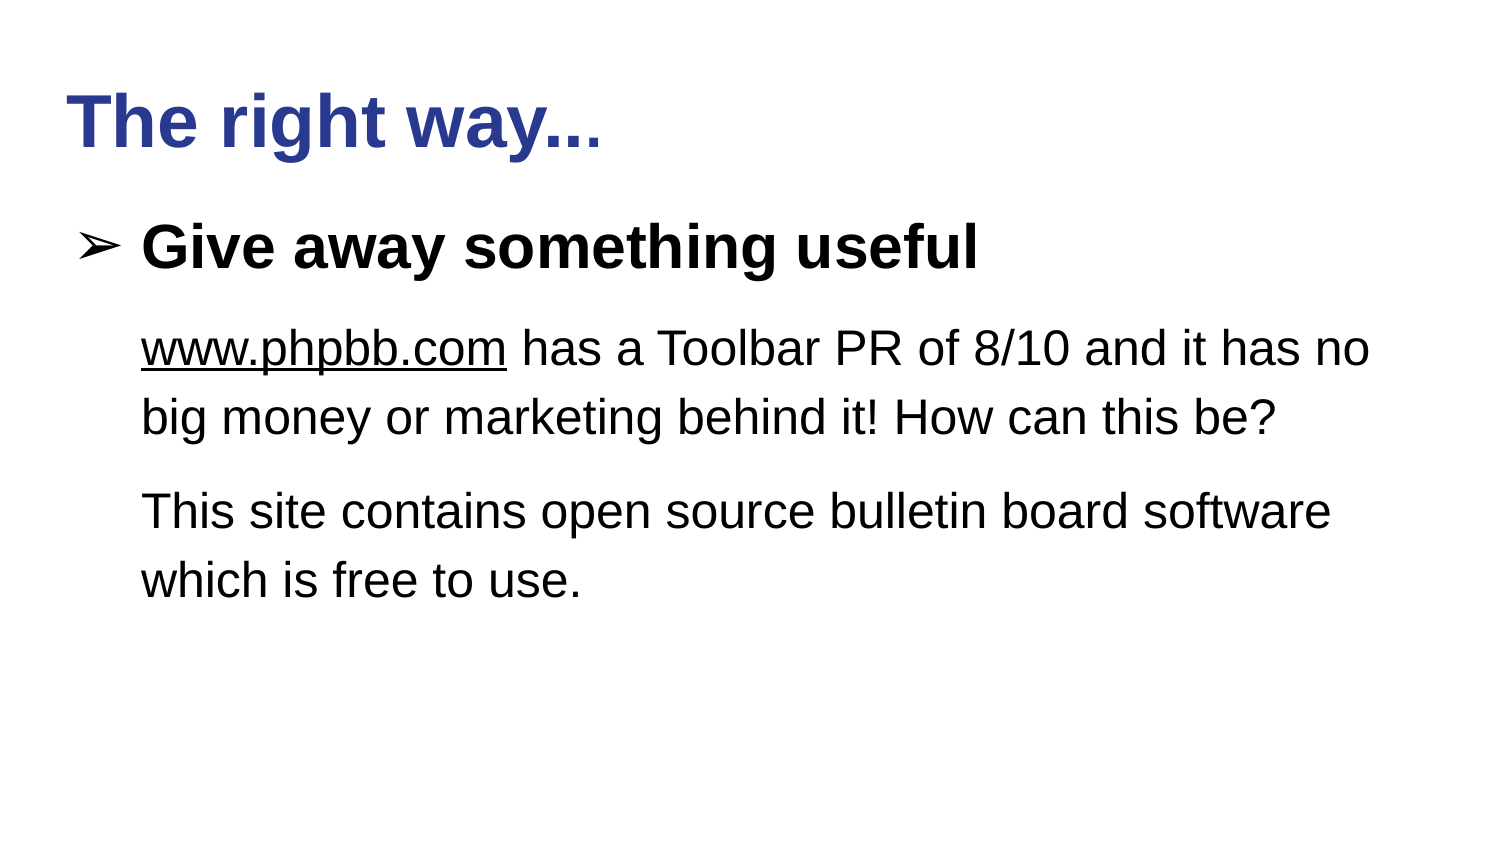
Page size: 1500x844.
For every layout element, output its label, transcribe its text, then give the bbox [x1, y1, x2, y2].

title The right way... Give away something useful www.phpbb.com has a Toolbar PR of 8/10 and it has no big money or marketing behind it! How can this be? This site contains open source bulletin board software which is free to use. [51, 43, 1449, 752]
